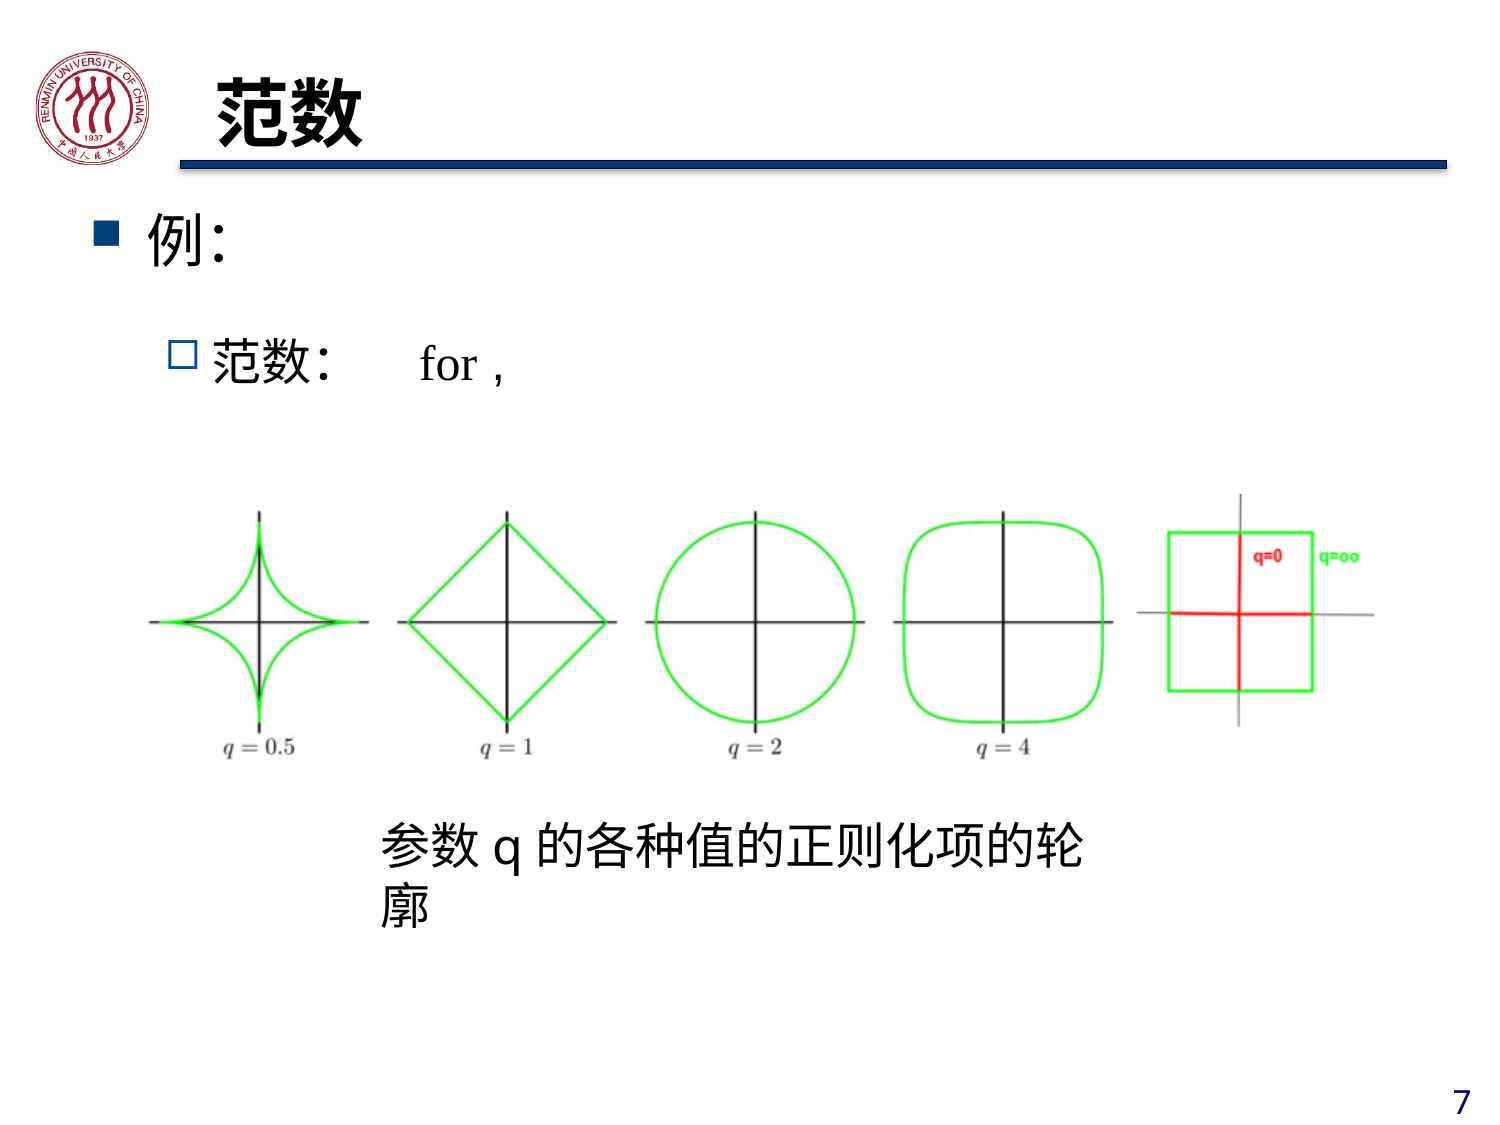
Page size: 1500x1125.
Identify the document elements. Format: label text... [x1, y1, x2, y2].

title 范数 [198, 18, 1407, 205]
text_box 参数q的各种值的正则化项的轮廓 [366, 807, 1134, 943]
picture [35, 51, 149, 165]
picture [135, 494, 1387, 772]
